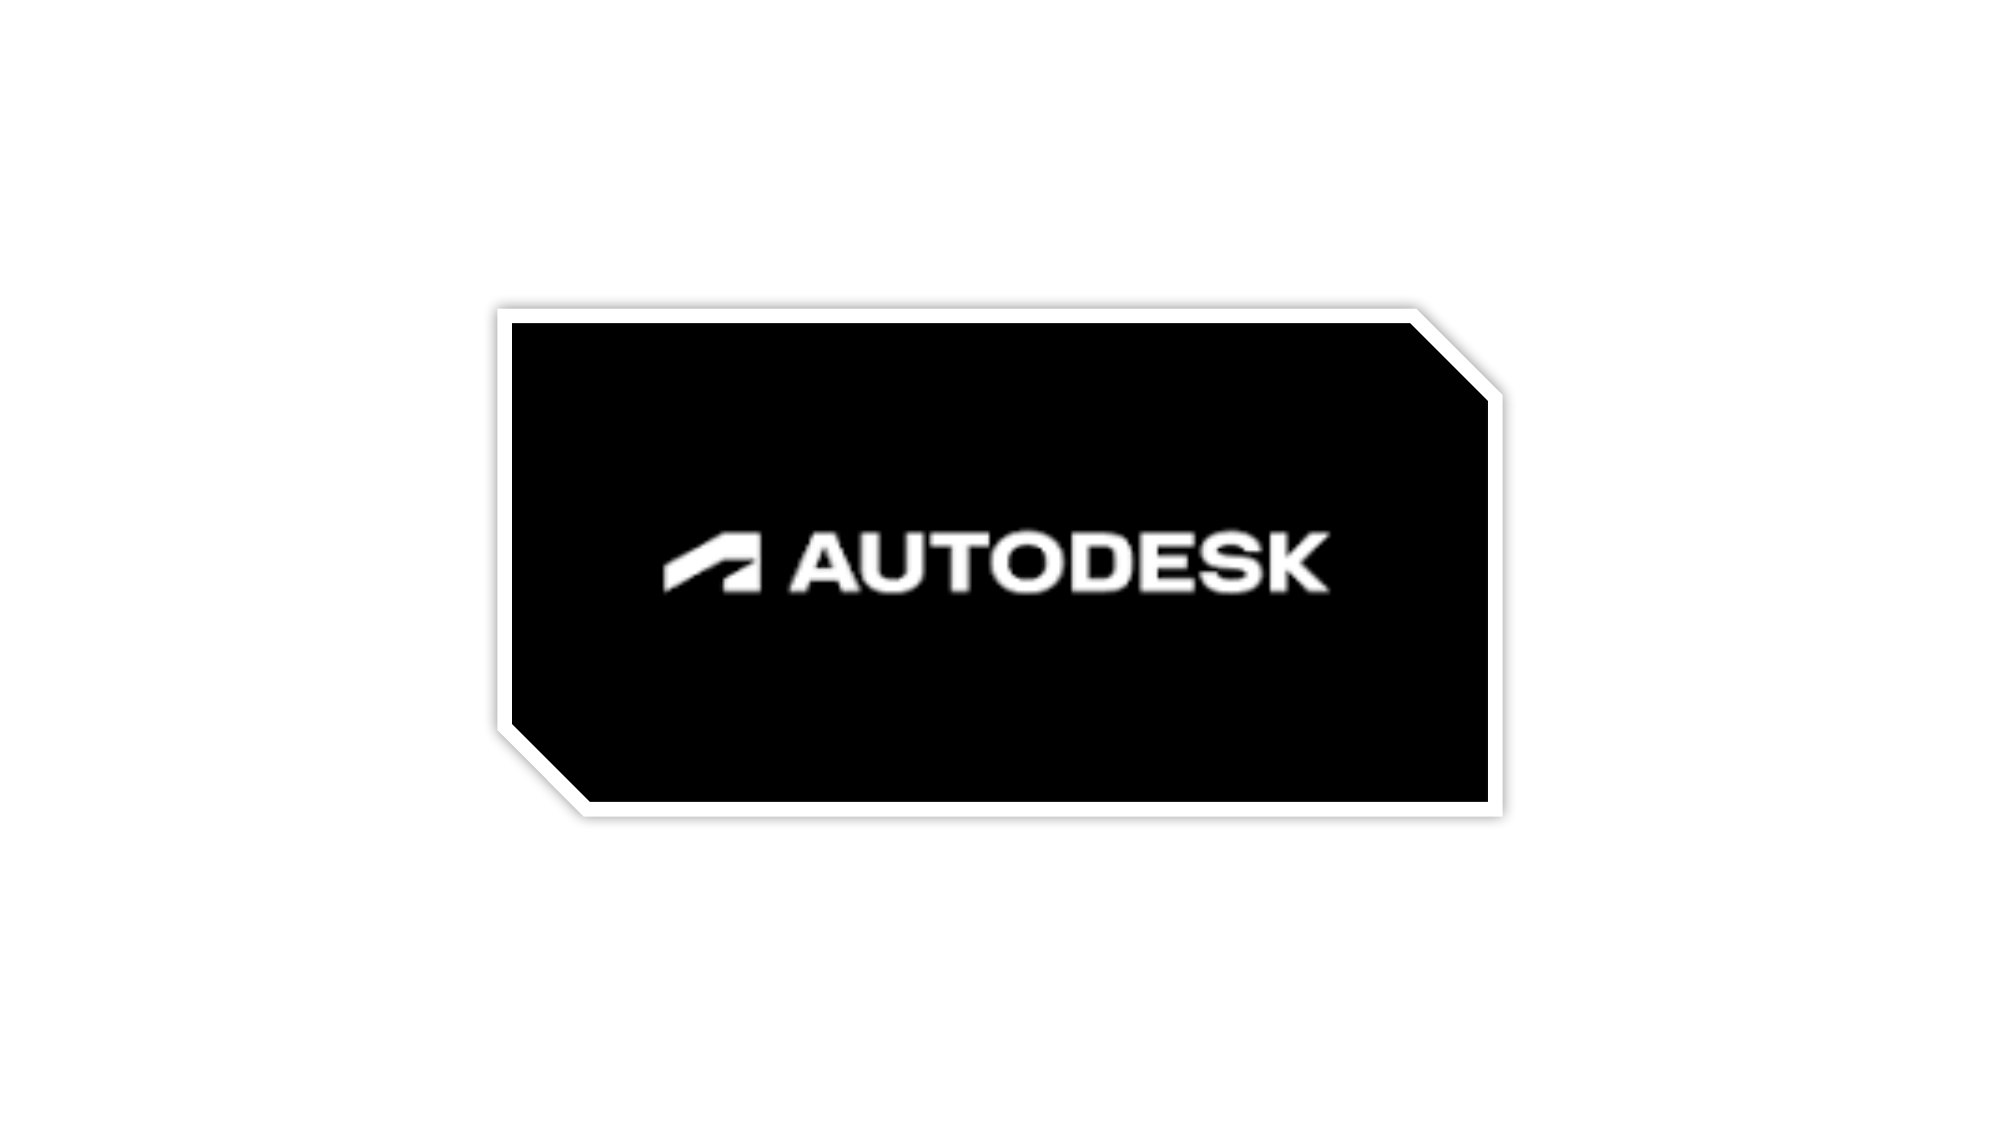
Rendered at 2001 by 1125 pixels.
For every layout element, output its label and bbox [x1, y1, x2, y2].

picture [504, 315, 1496, 810]
